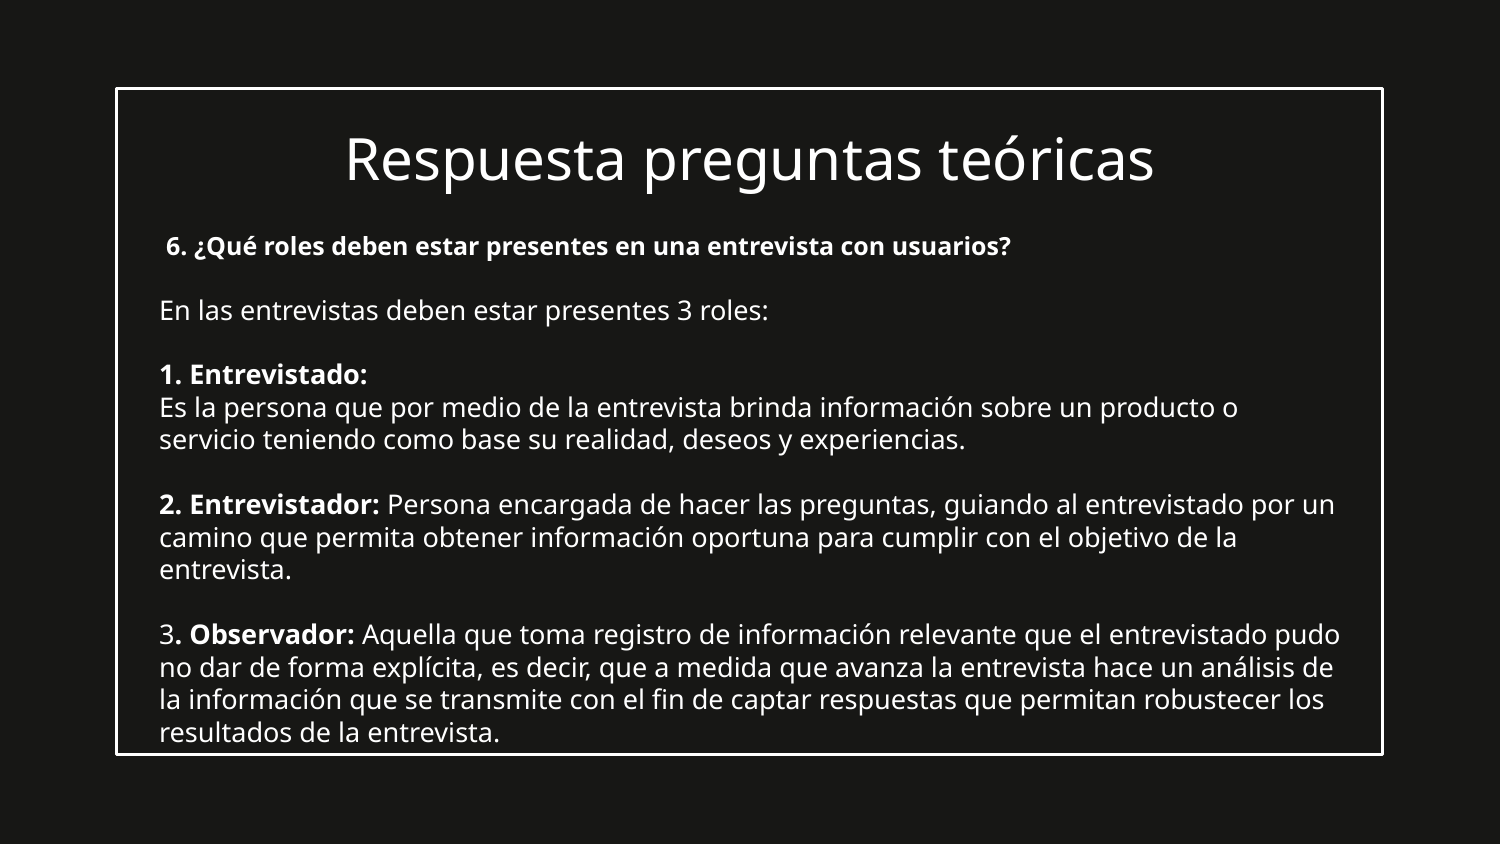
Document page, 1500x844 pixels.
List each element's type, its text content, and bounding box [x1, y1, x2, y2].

list 6. ¿Qué roles deben estar presentes en una entrevista con usuarios? En las entrevistas deben estar presentes 3 roles: 1. Entrevistado: Es la persona que por medio de la entrevista brinda información sobre un producto o servicio teniendo como base su realidad, deseos y experiencias. 2. Entrevistador: Persona encargada de hacer las preguntas, guiando al entrevistado por un camino que permita obtener información oportuna para cumplir con el objetivo de la entrevista. 3. Observador: Aquella que toma registro de información relevante que el entrevistado pudo no dar de forma explícita, es decir, que a medida que avanza la entrevista hace un análisis de la información que se transmite con el fin de captar respuestas que permitan robustecer los resultados de la entrevista. [144, 212, 1356, 750]
title Respuesta preguntas teóricas [116, 106, 1383, 185]
